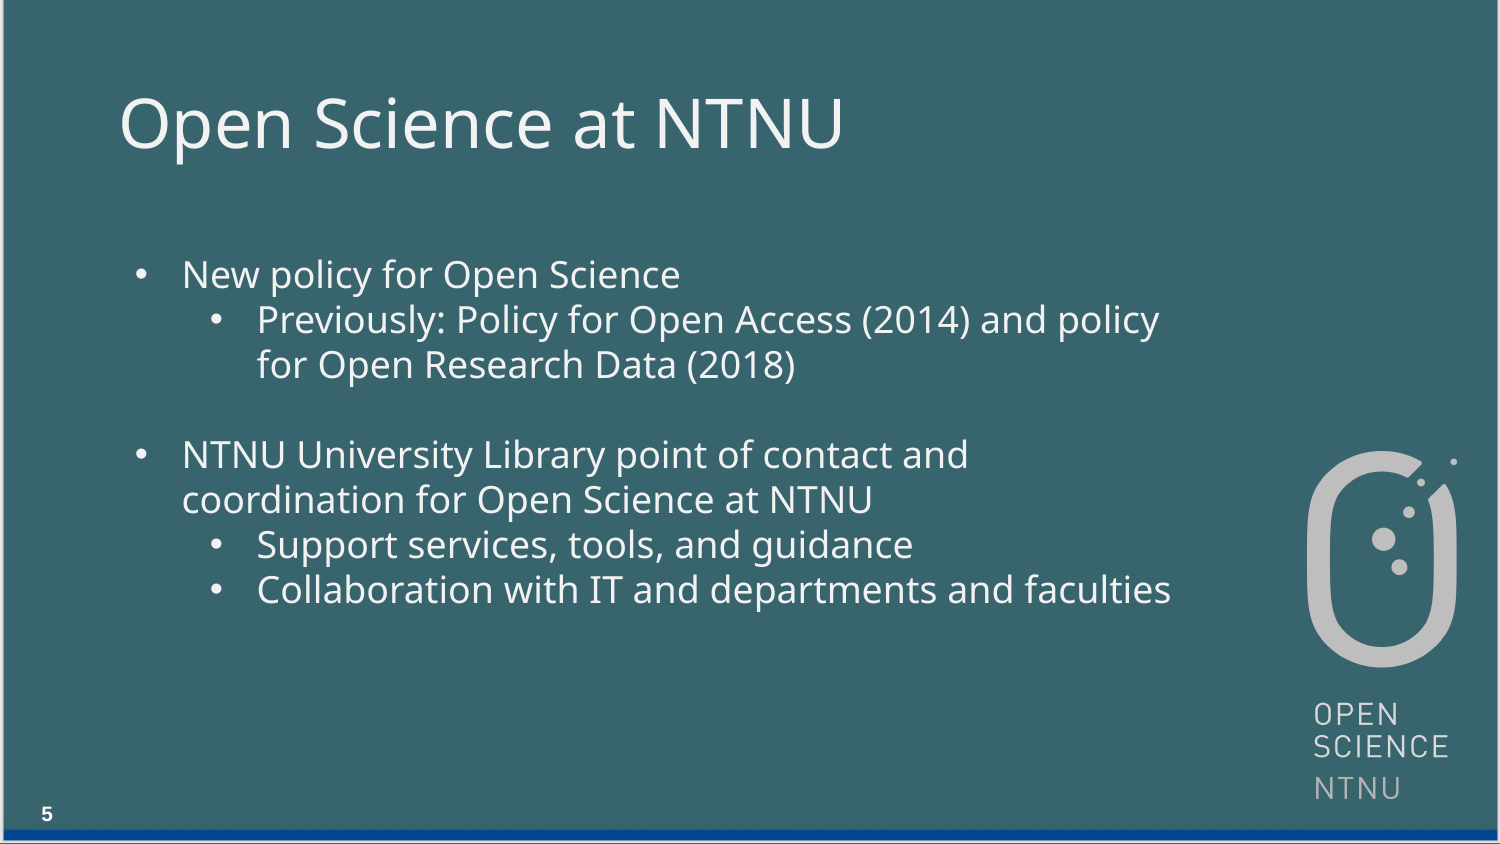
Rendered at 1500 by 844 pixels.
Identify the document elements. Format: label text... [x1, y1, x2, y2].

picture [0, 0, 1500, 843]
title Open Science at NTNU [103, 44, 1397, 208]
text_box New policy for Open Science Previously: Policy for Open Access (2014) and policy for Open Research Data (2018) NTNU University Library point of contact and coordination for Open Science at NTNU Support services, tools, and guidance Collaboration with IT and departments and faculties [119, 244, 1206, 619]
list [1307, 451, 1457, 799]
